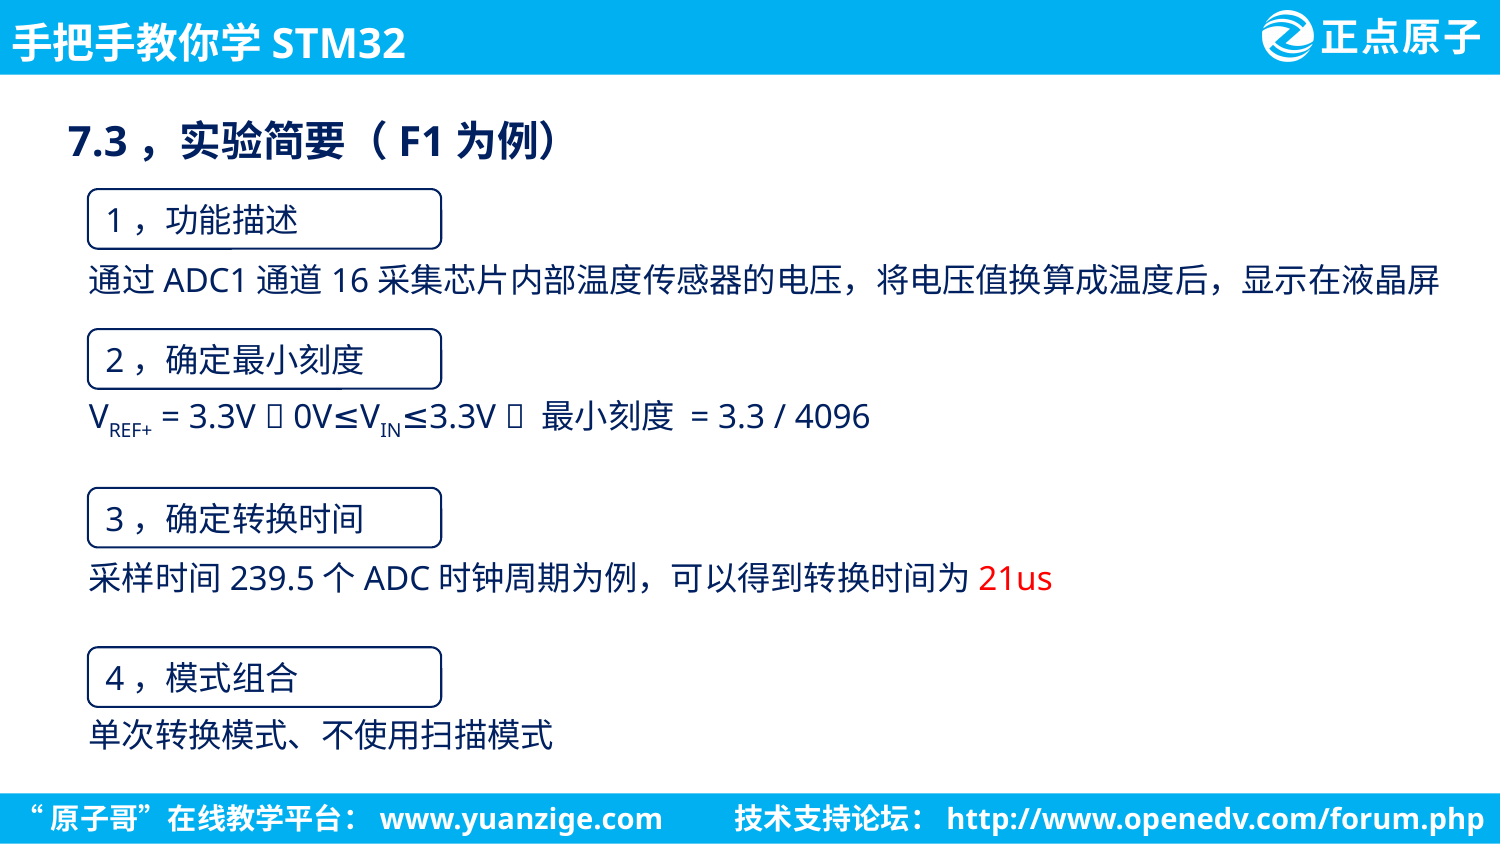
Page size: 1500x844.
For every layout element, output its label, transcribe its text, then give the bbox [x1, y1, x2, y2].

text_box 7.3，实验简要（F1为例） [60, 85, 847, 169]
picture [1445, 21, 1479, 54]
picture [1322, 21, 1357, 52]
text_box 采样时间239.5个ADC时钟周期为例，可以得到转换时间为21us [74, 550, 1191, 605]
text_box 单次转换模式、不使用扫描模式 [74, 706, 1191, 762]
text_box “原子哥”在线教学平台：www.yuanzige.com [0, 793, 544, 843]
picture [1431, 44, 1438, 52]
text_box 手把手教你学STM32 [0, 0, 967, 75]
text_box VREF+ = 3.3V  0V≤VIN≤3.3V  最小刻度 = 3.3 / 4096 [74, 388, 1191, 449]
text_box [0, 0, 1500, 76]
text_box 4，模式组合 [86, 646, 443, 706]
picture [1412, 44, 1418, 52]
text_box 2，确定最小刻度 [86, 328, 443, 388]
picture [1404, 20, 1438, 54]
picture [1391, 45, 1397, 53]
text_box 技术支持论坛：http://www.openedv.com/forum.php [544, 793, 1500, 843]
picture [1364, 45, 1370, 53]
picture [1263, 27, 1307, 61]
text_box 通过ADC1通道16采集芯片内部温度传感器的电压，将电压值换算成温度后，显示在液晶屏 [74, 251, 1500, 307]
text_box 3，确定转换时间 [86, 486, 443, 549]
picture [1267, 11, 1313, 45]
text_box 1，功能描述 [86, 188, 443, 250]
picture [1367, 18, 1396, 42]
